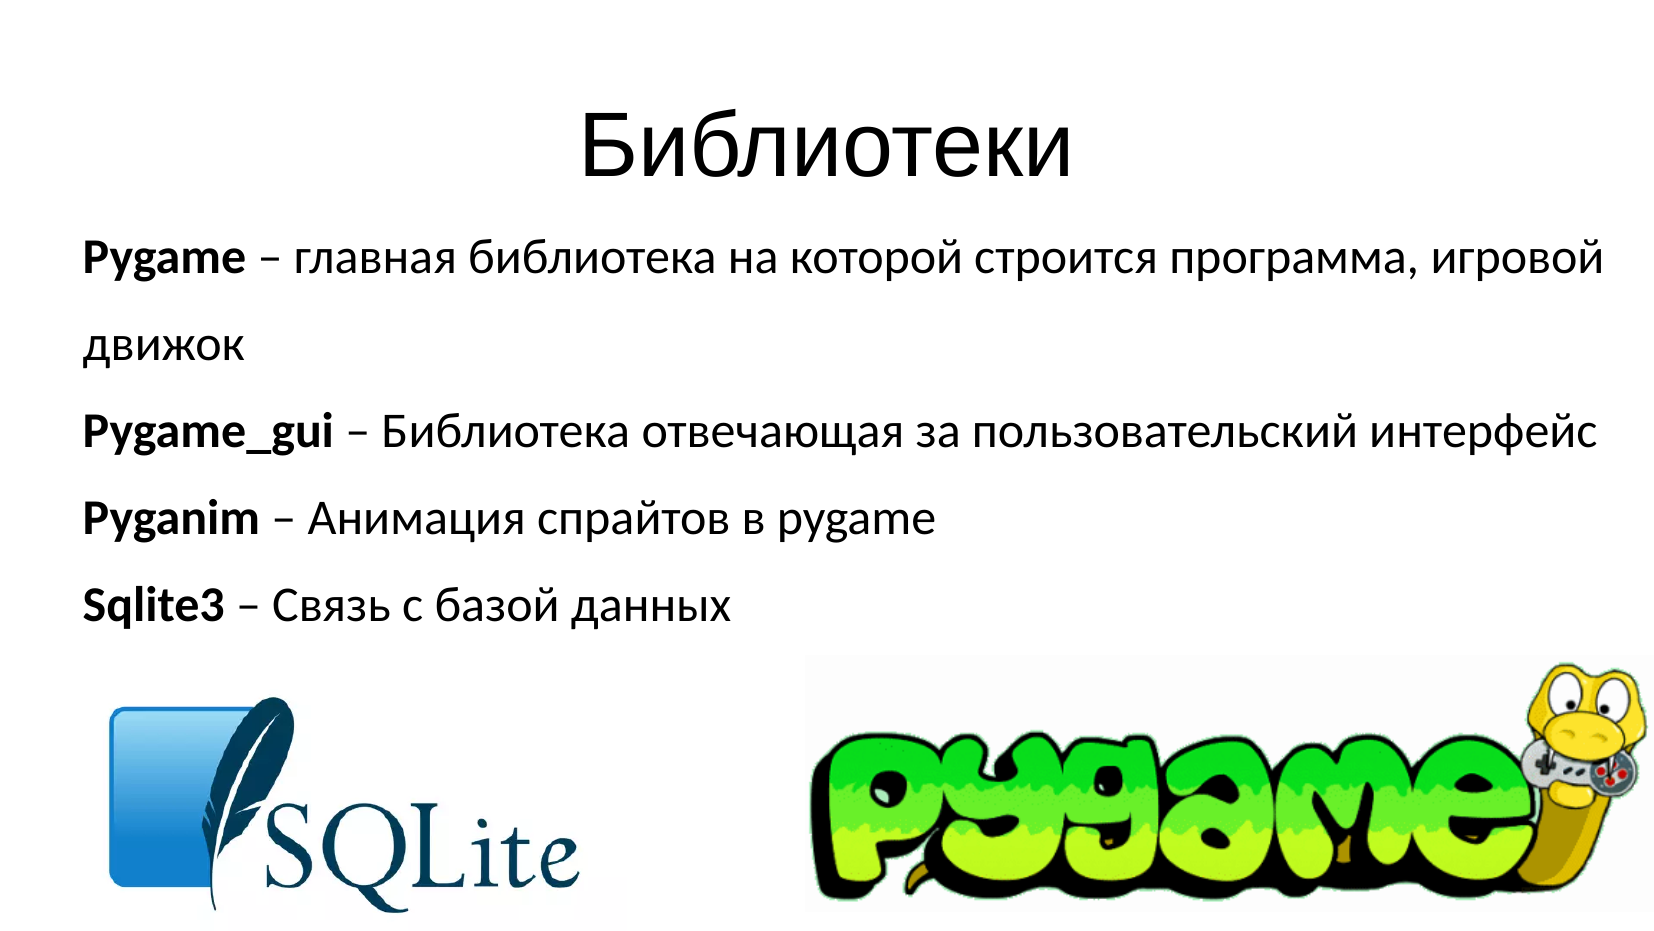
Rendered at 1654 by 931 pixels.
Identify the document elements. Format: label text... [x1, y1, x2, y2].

picture [804, 655, 1654, 912]
text_box Pygame – главная библиотека на которой строится программа, игровой движок Pygame_gui – Библиотека отвечающая за пользовательский интерфейс Pyganim – Анимация спрайтов в pygame Sqlite3 – Связь с базой данных [82, 268, 1654, 912]
text_box Библиотеки [82, 37, 1571, 193]
picture [82, 674, 627, 931]
